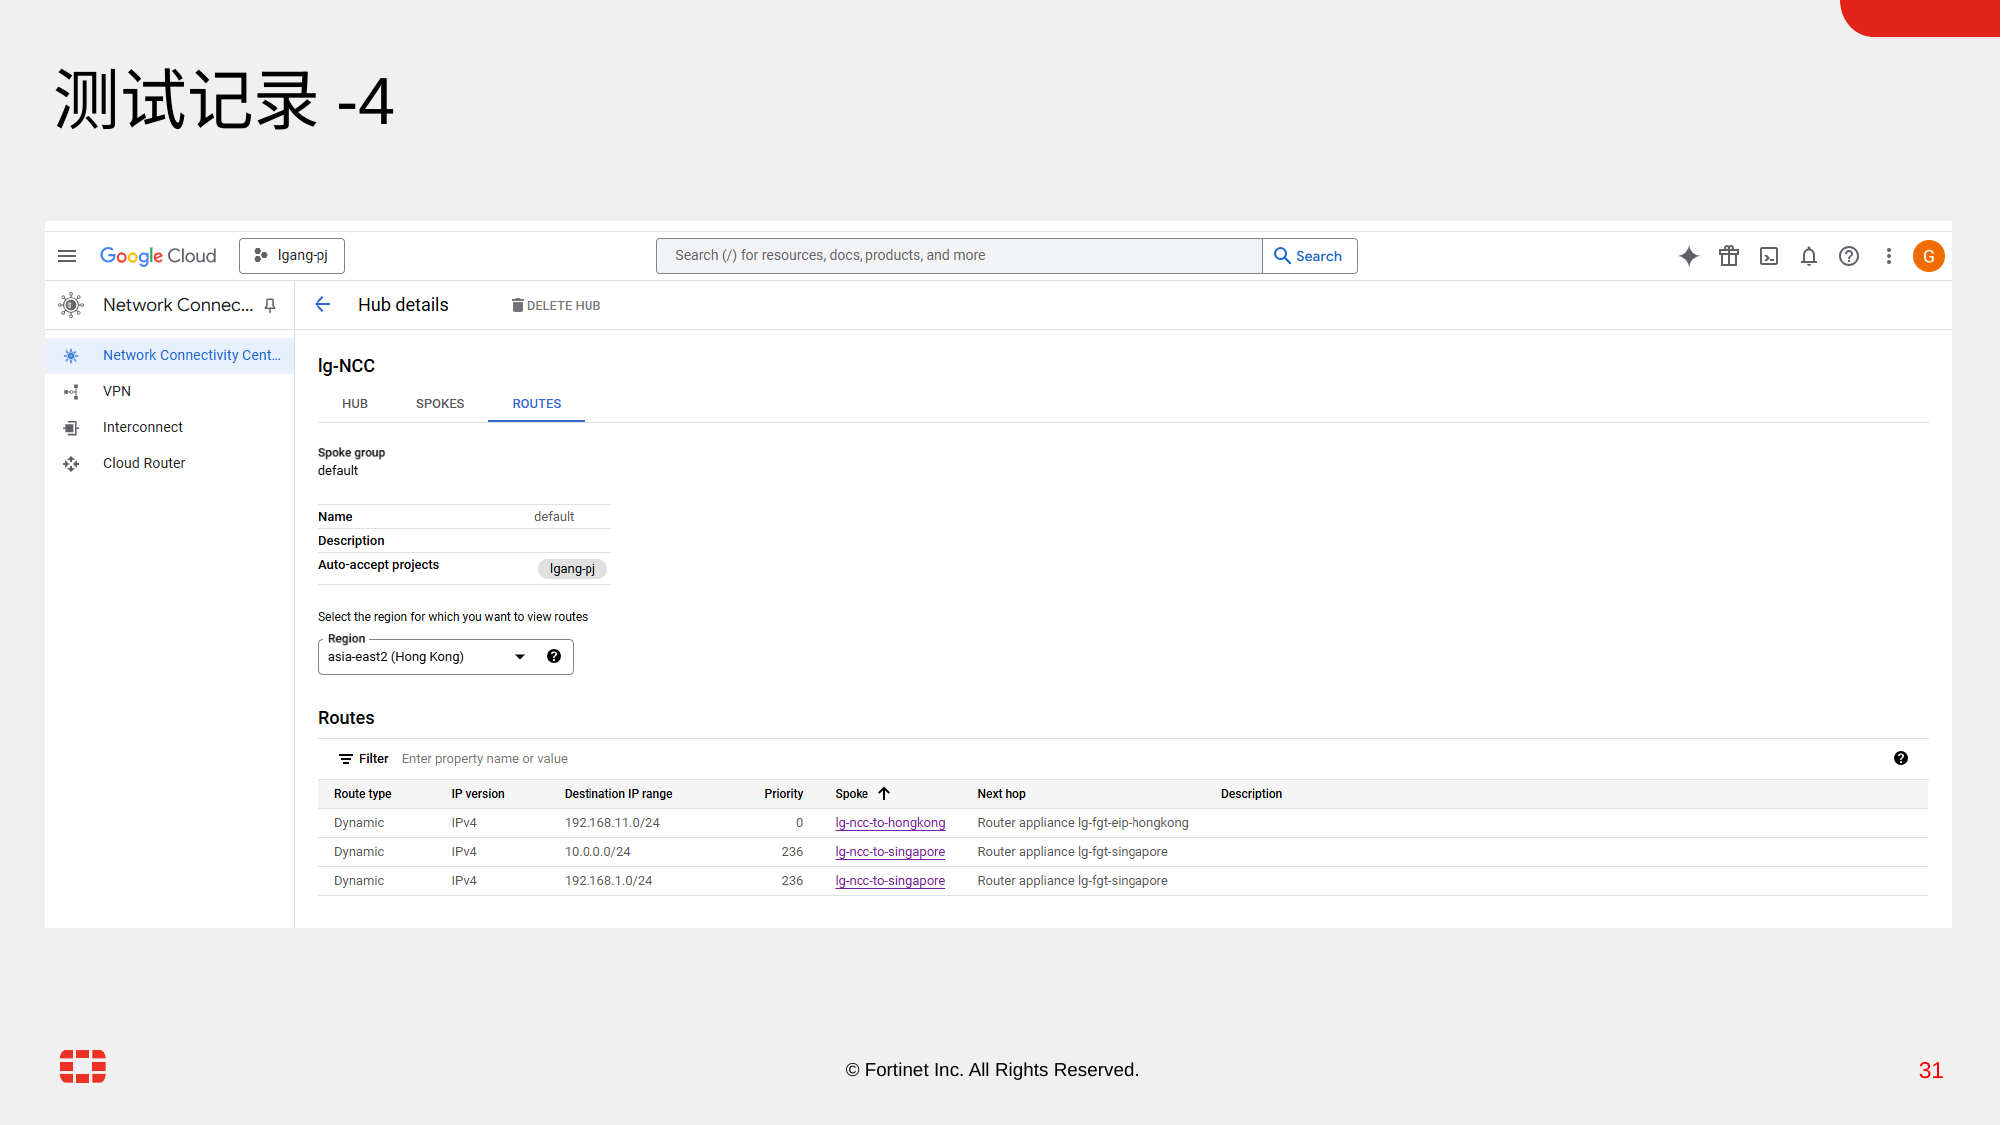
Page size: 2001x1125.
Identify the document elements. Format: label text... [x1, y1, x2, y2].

picture [45, 221, 1952, 928]
text_box 测试记录-4 [38, 59, 411, 147]
